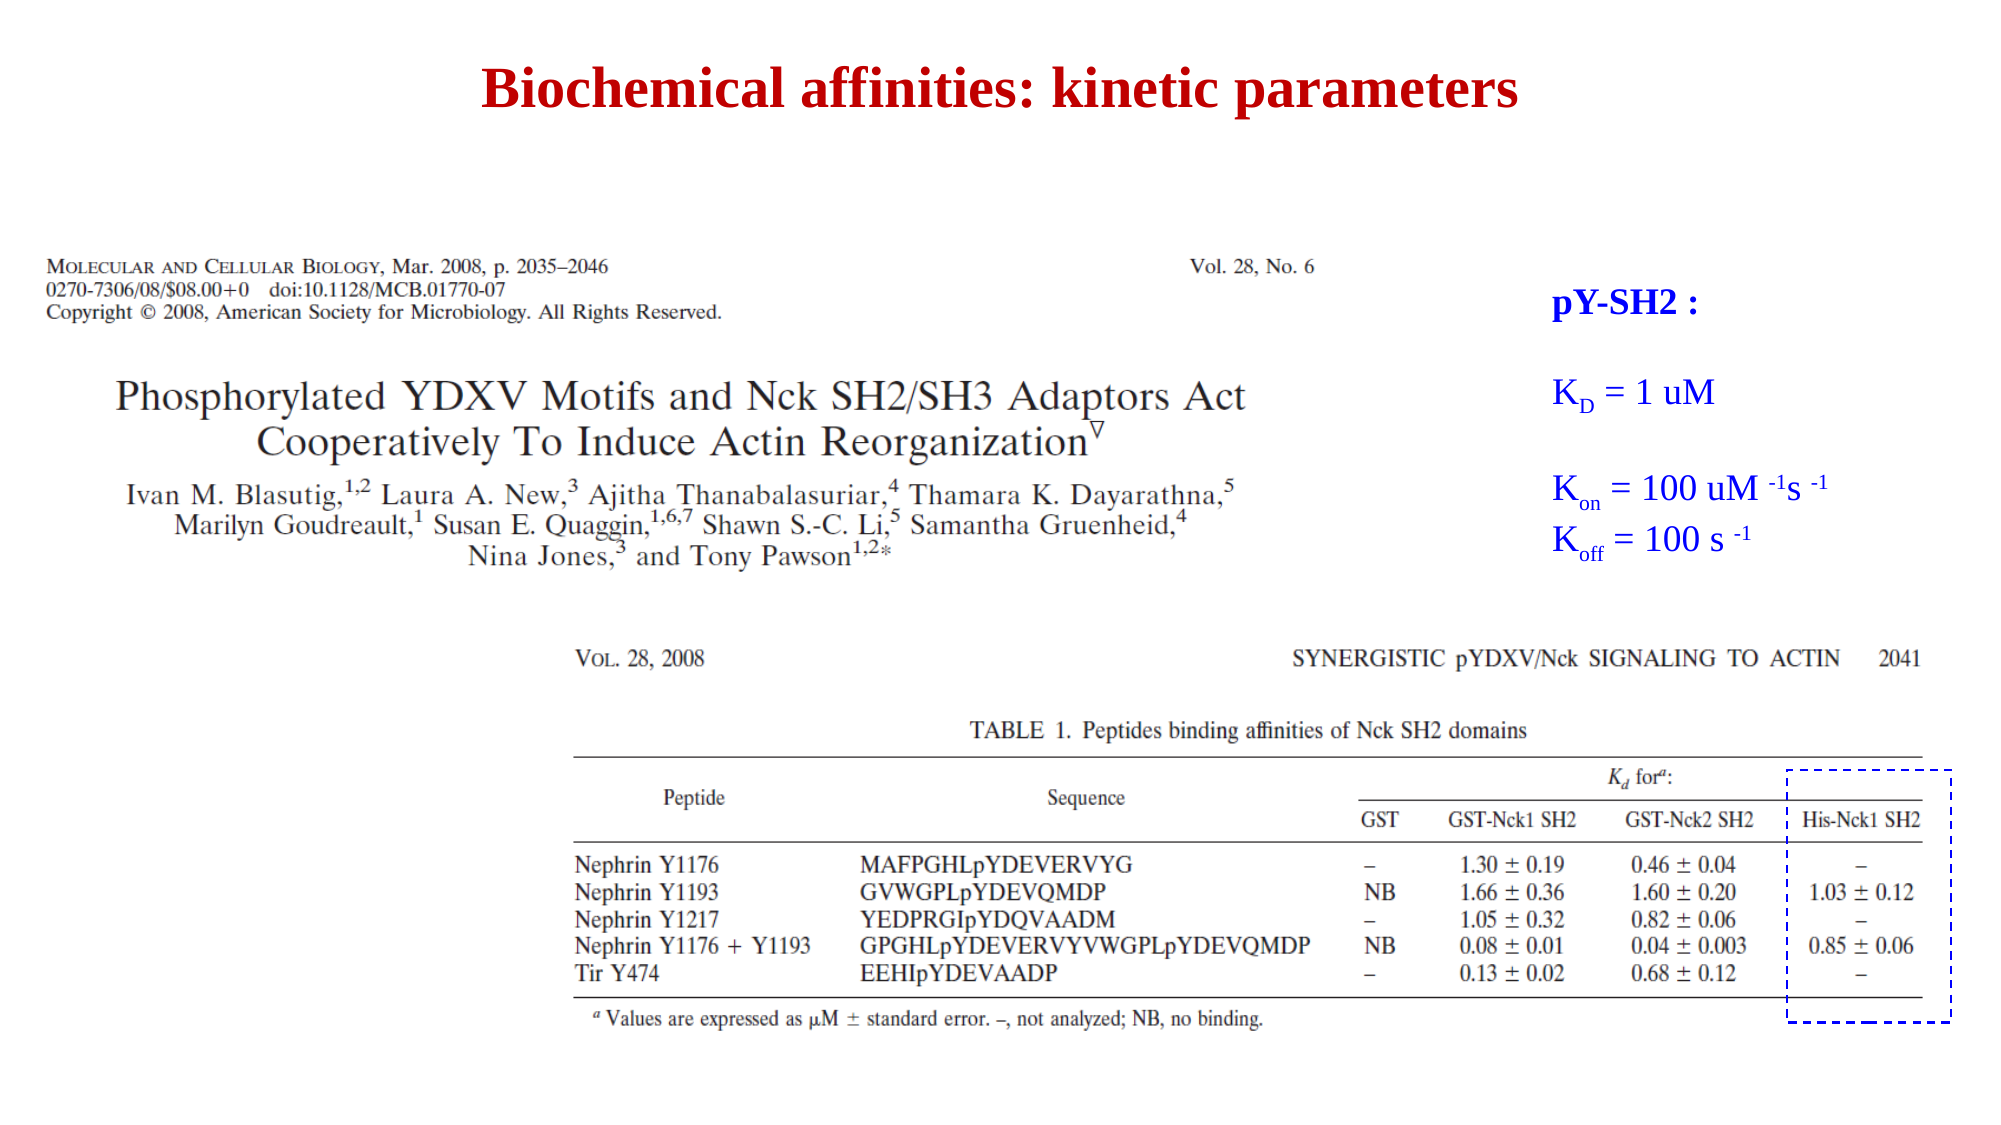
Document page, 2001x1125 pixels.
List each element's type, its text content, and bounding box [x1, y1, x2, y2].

picture [557, 596, 1976, 1060]
picture [25, 240, 1349, 581]
text_box pY-SH2 : KD = 1 uM Kon = 100 uM -1s -1 Koff = 100 s -1 [1537, 269, 1844, 573]
text_box Biochemical affinities: kinetic parameters [25, 41, 1976, 127]
